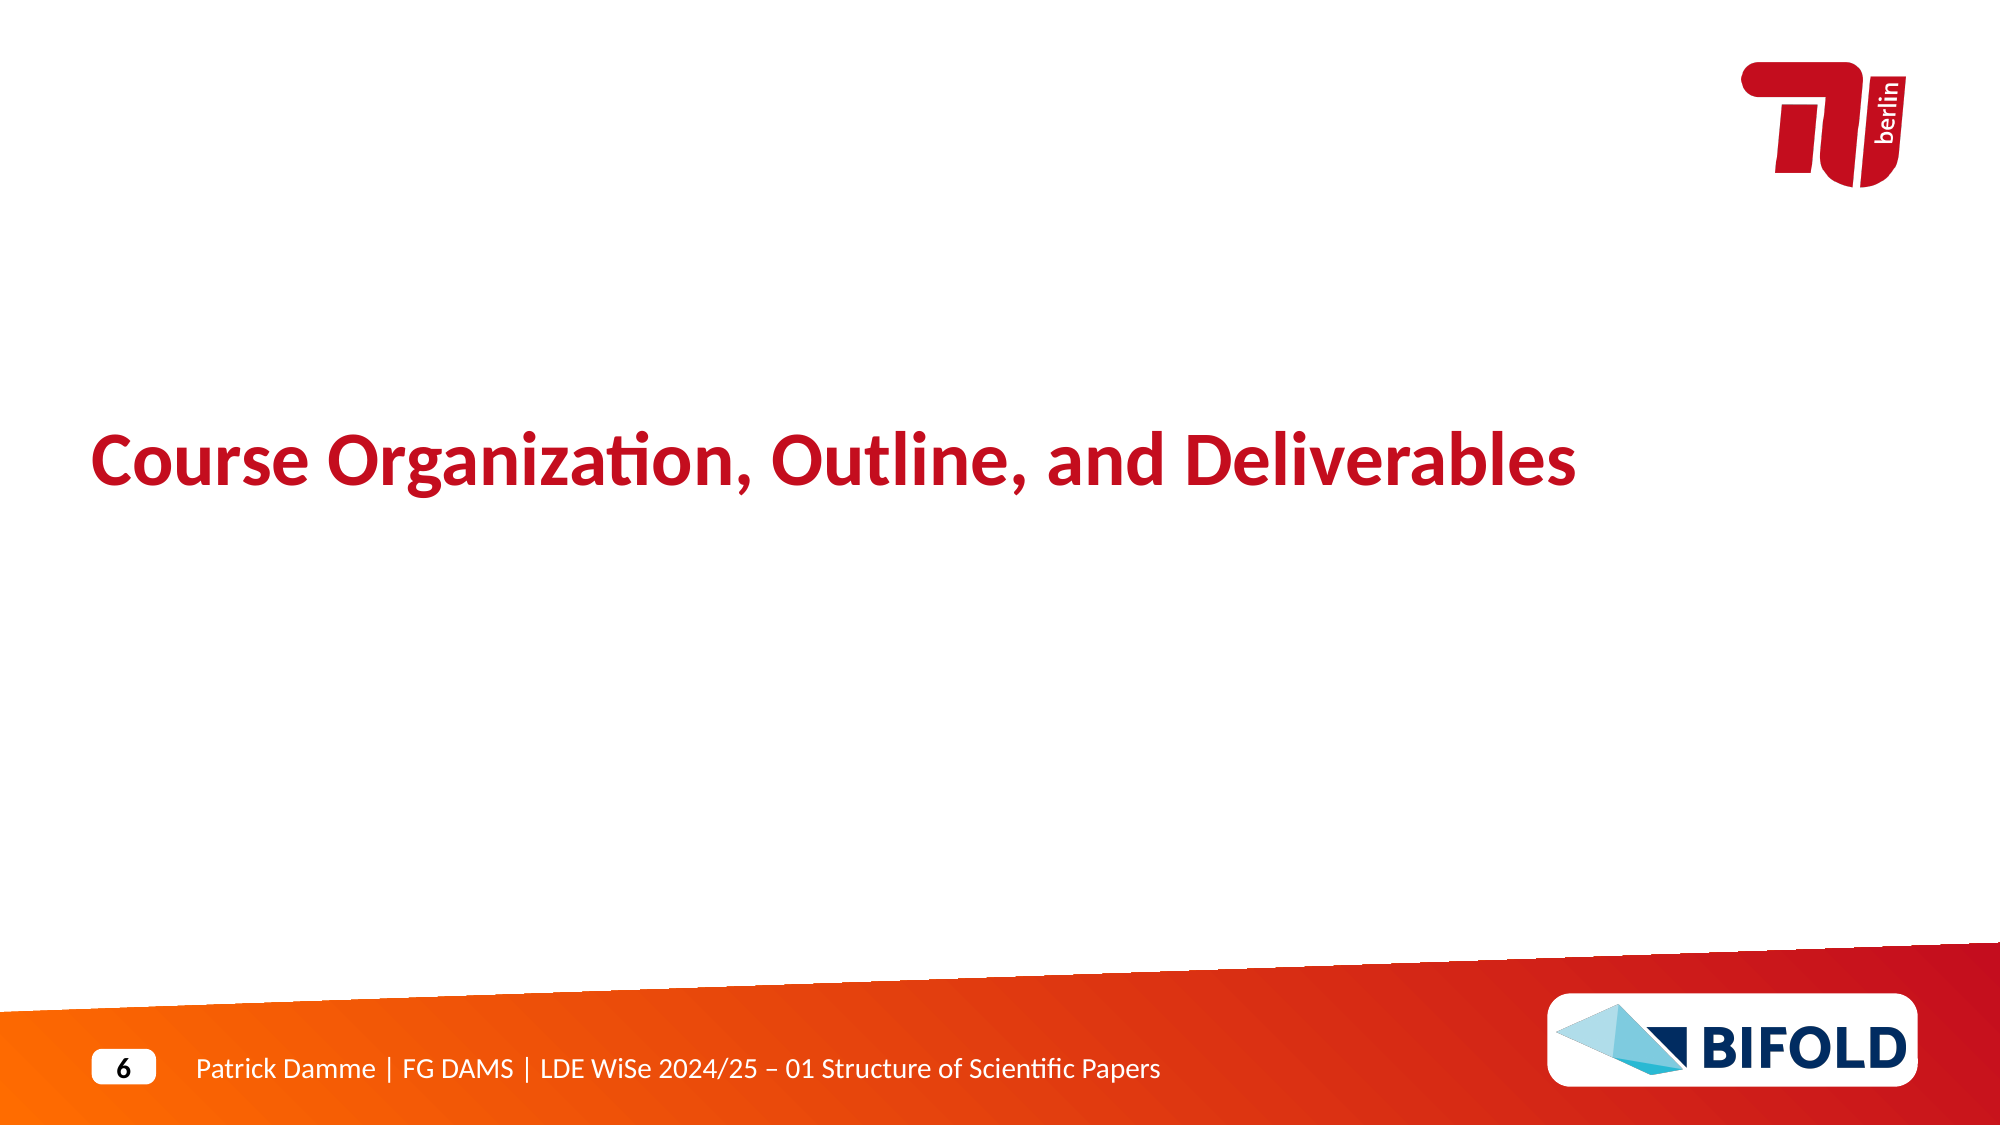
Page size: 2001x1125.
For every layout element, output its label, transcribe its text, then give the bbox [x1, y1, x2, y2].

picture [1556, 1004, 1906, 1075]
picture [1741, 62, 1906, 188]
list Course Organization, Outline, and Deliverables [91, 423, 1732, 542]
